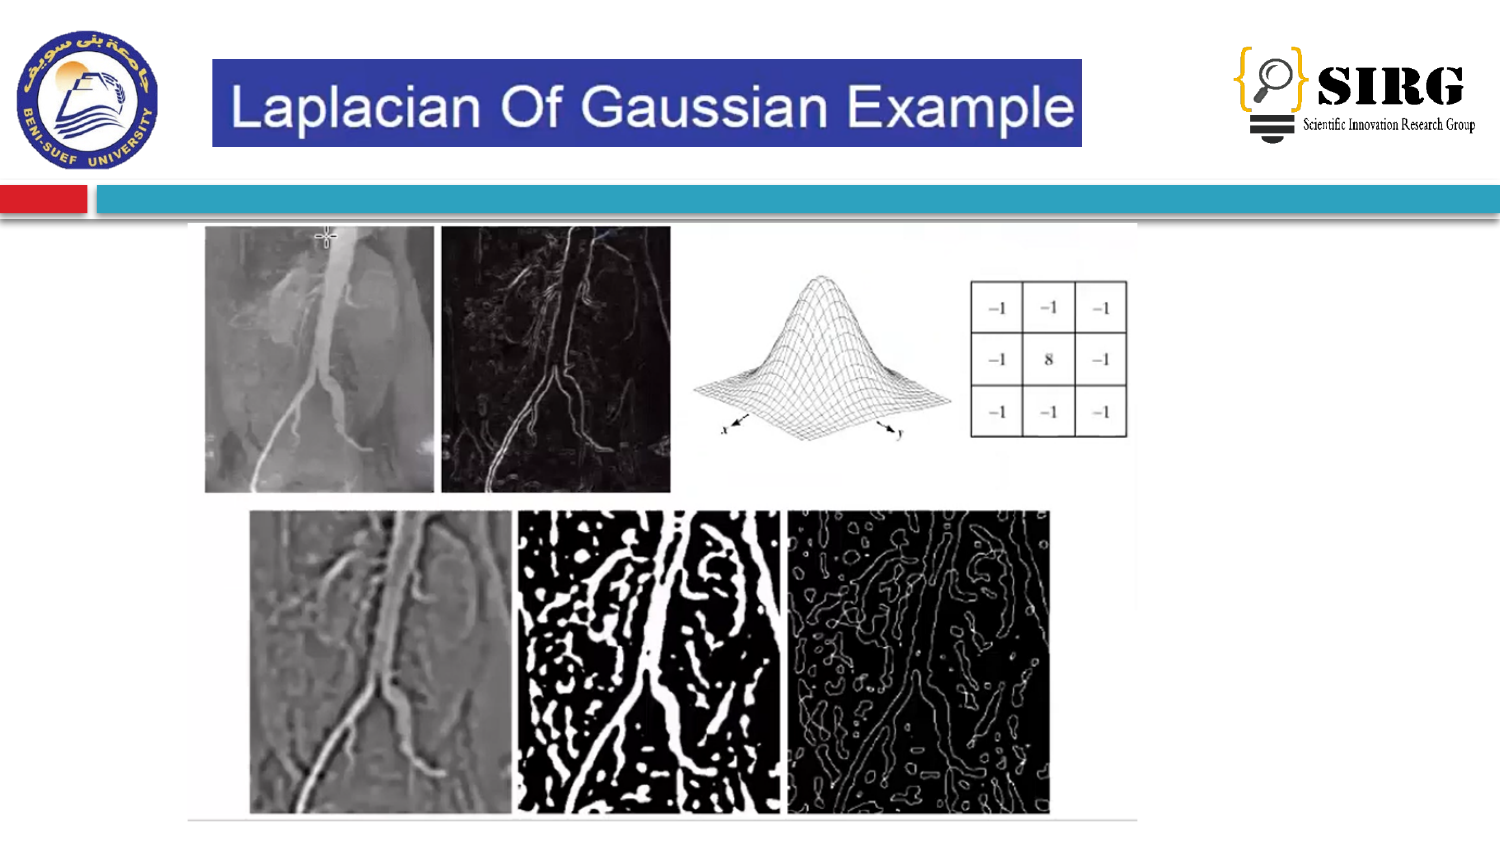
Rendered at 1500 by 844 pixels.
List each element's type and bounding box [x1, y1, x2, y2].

picture [187, 223, 1138, 823]
picture [1199, 0, 1500, 200]
picture [15, 29, 160, 173]
slide_number [0, 184, 88, 215]
picture [212, 58, 1083, 148]
